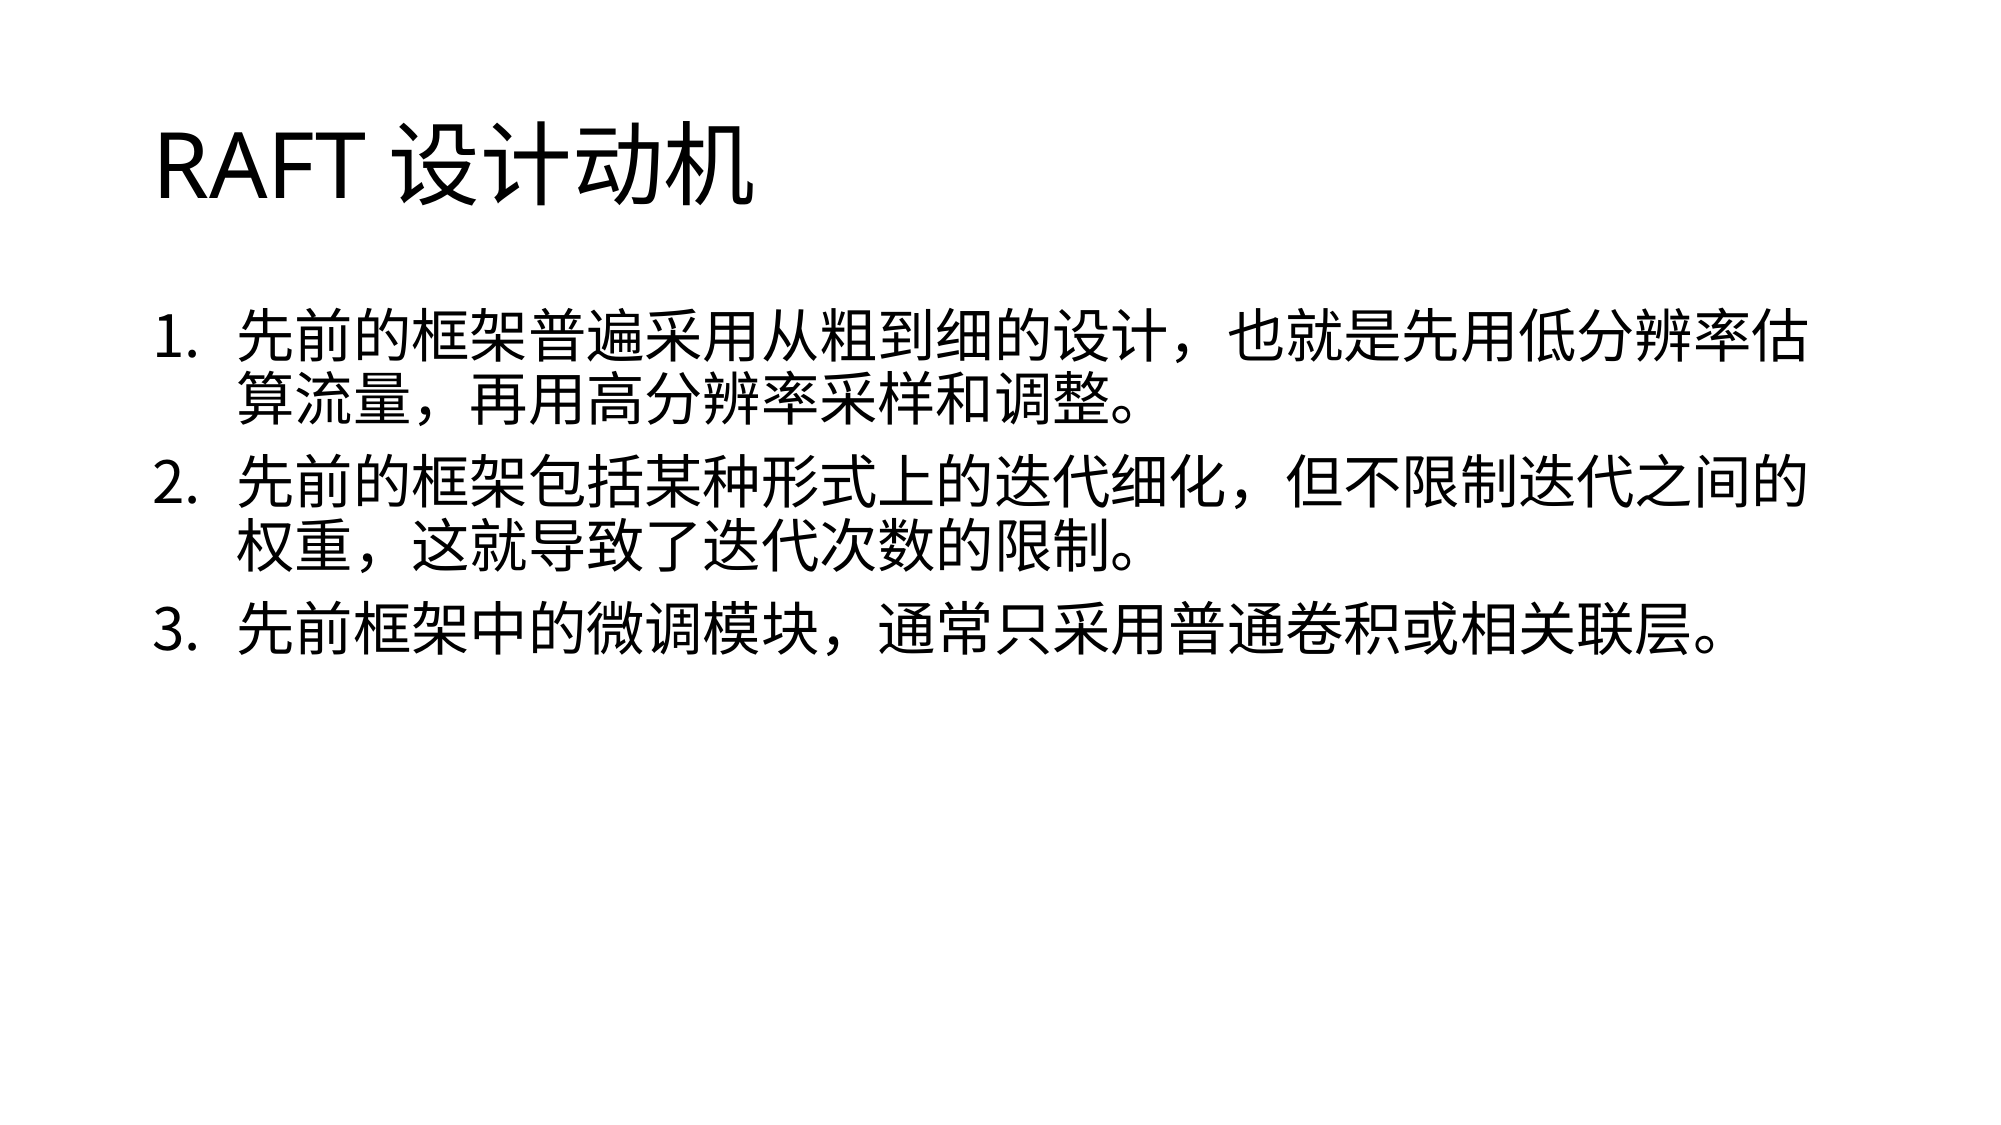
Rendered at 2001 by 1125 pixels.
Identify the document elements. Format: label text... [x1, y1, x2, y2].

list 先前的框架普遍采用从粗到细的设计，也就是先用低分辨率估算流量，再用高分辨率采样和调整。 先前的框架包括某种形式上的迭代细化，但不限制迭代之间的权重，这就导致了迭代次数的限制。 先前框架中的微调模块，通常只采用普通卷积或相关联层。 [137, 299, 1863, 1014]
title RAFT设计动机 [137, 59, 1863, 278]
